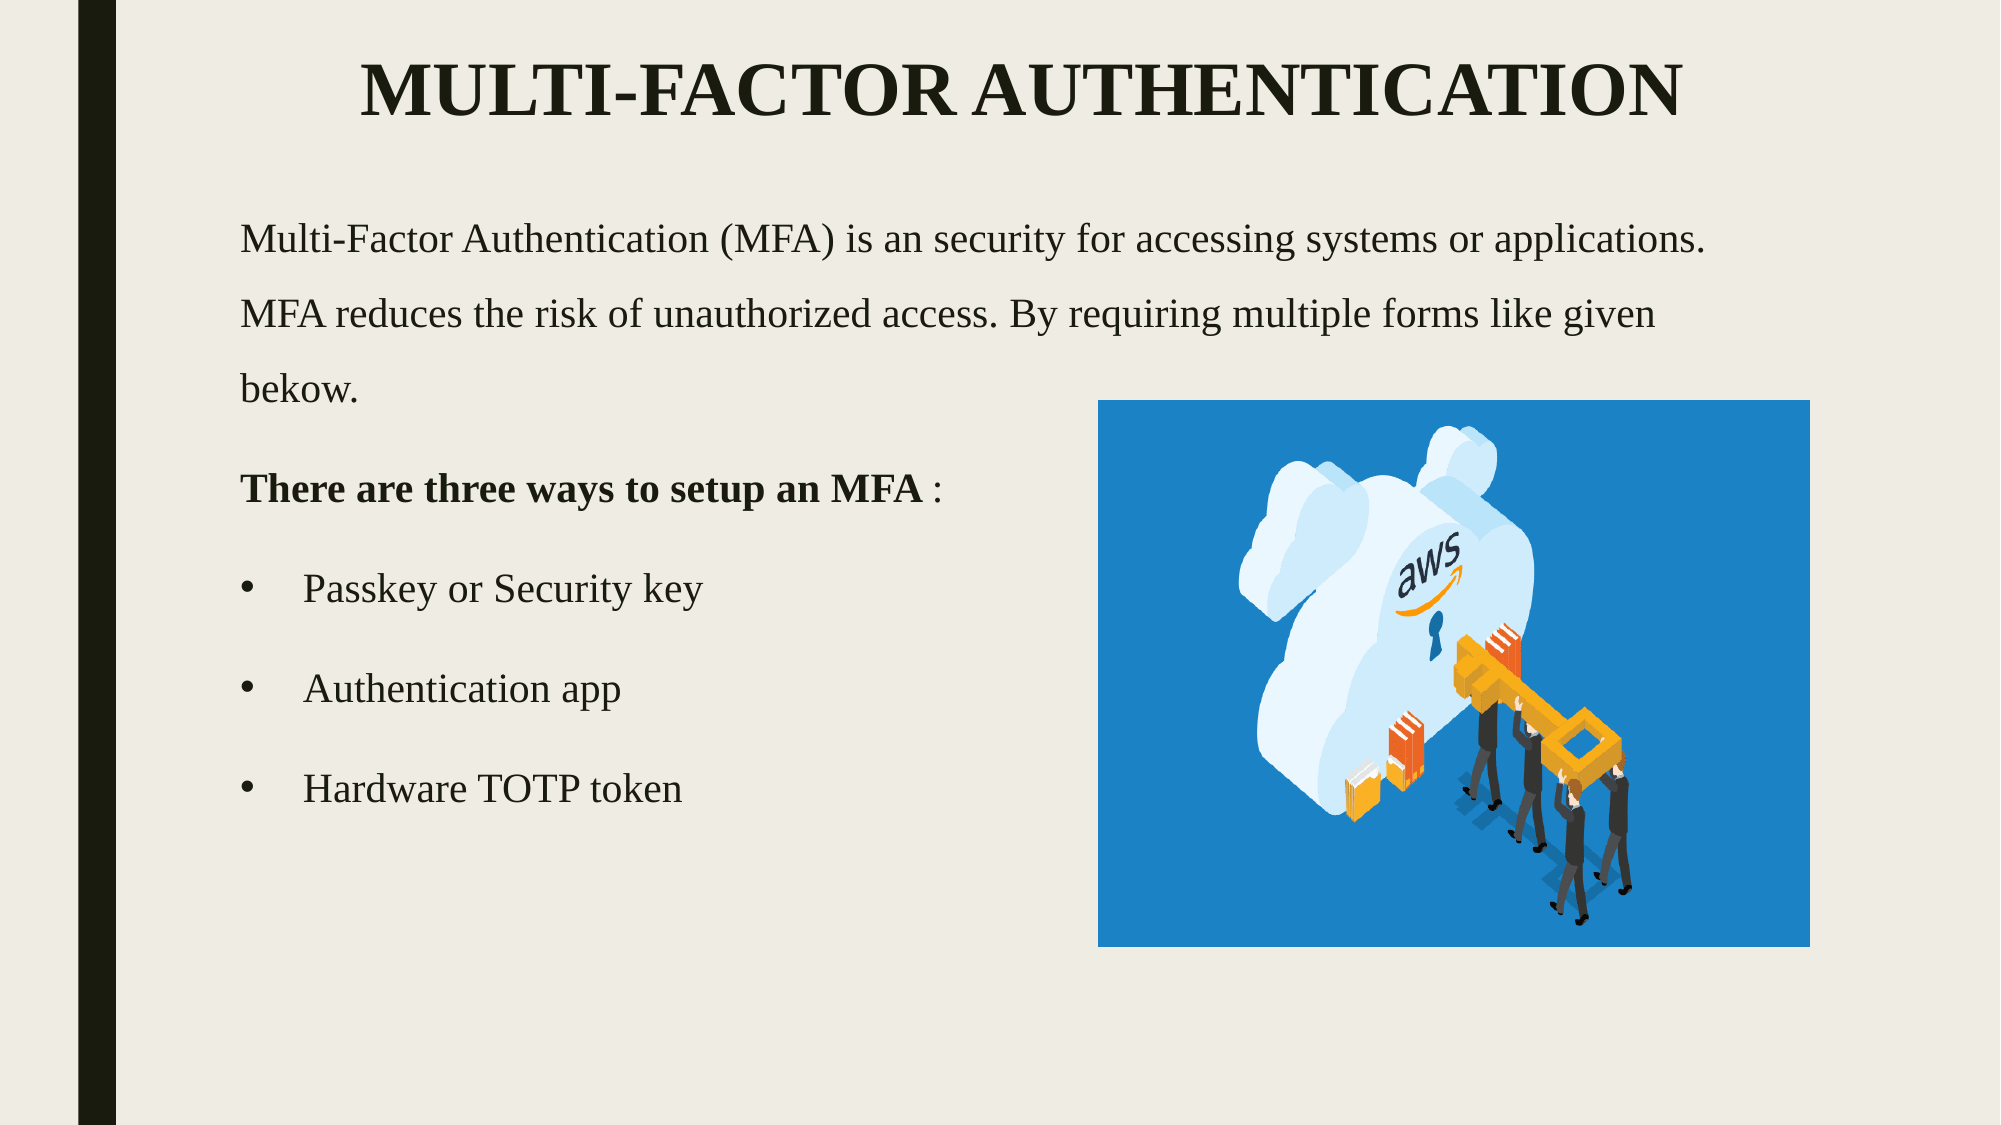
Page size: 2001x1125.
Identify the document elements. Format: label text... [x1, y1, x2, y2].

picture [1098, 400, 1810, 947]
list Multi-Factor Authentication (MFA) is an security for accessing systems or applications. MFA reduces the risk of unauthorized access. By requiring multiple forms like given bekow. There are three ways to setup an MFA : Passkey or Security key Authentication app Hardware TOTP token [225, 178, 1800, 963]
title MULTI-FACTOR AUTHENTICATION [234, 42, 1810, 199]
